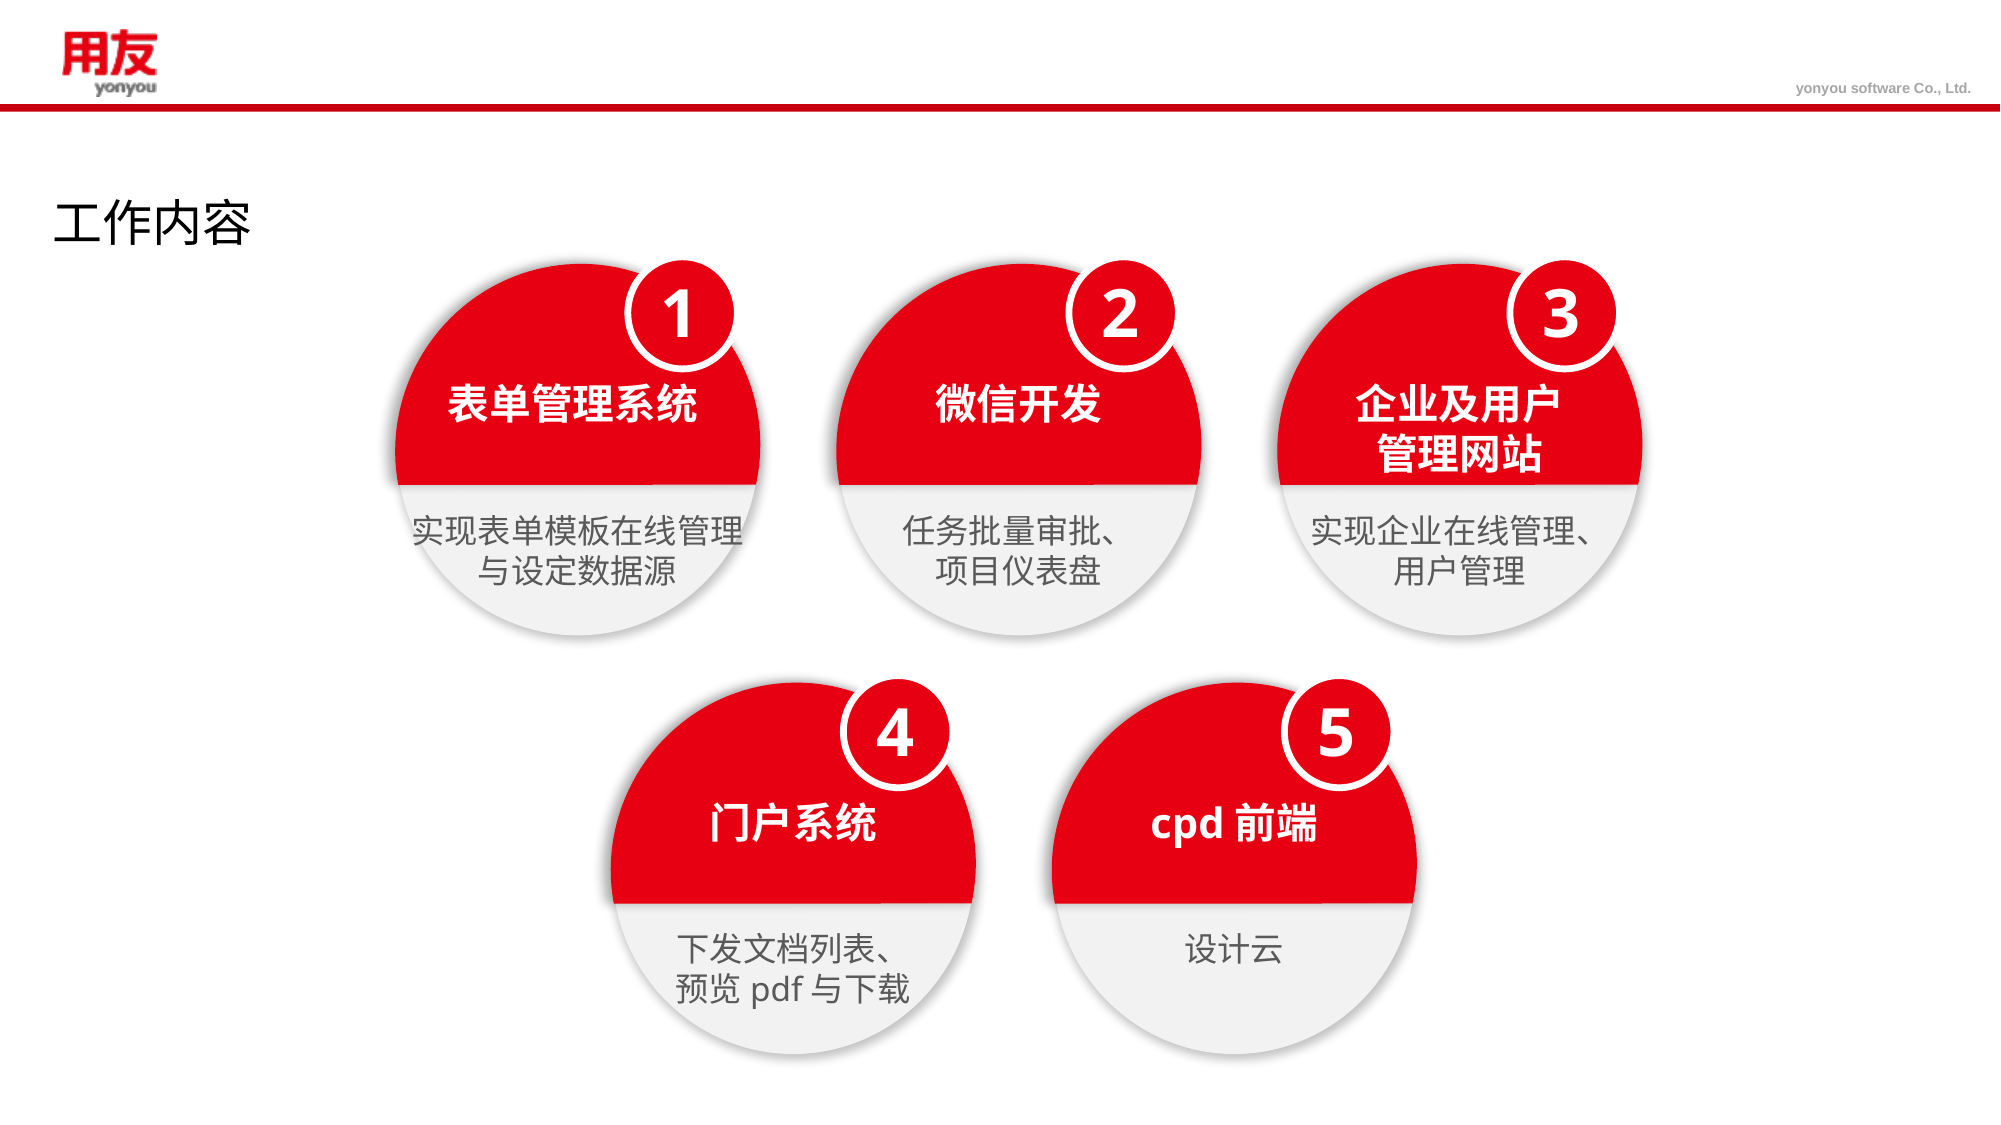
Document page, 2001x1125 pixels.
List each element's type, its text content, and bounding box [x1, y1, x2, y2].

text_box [611, 675, 1416, 1055]
text_box 工作内容 [38, 184, 268, 305]
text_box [390, 256, 1642, 636]
picture [62, 29, 157, 97]
